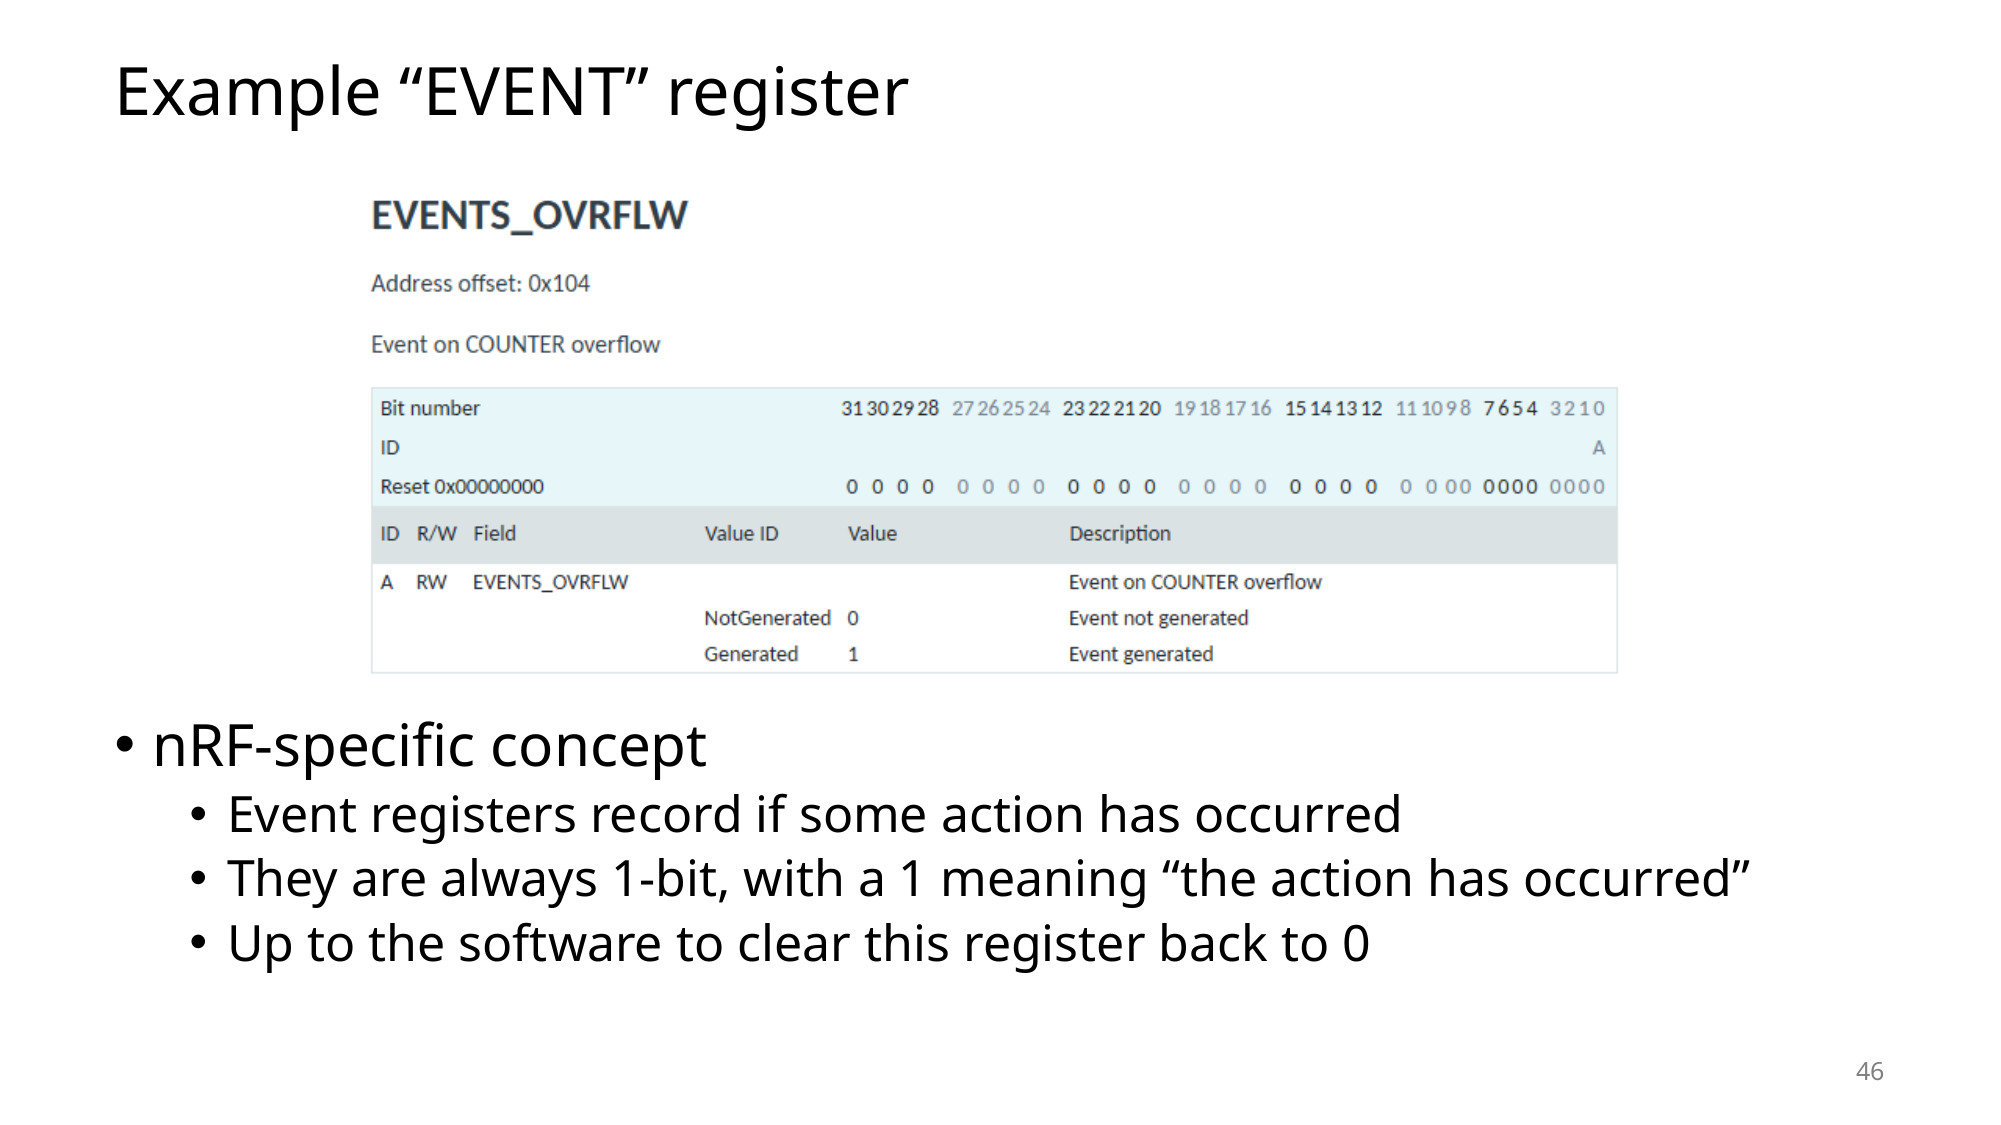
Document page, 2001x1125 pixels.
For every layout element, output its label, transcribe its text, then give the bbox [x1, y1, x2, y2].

title Example “EVENT” register [99, 37, 1900, 150]
picture [362, 187, 1637, 688]
list nRF-specific concept Event registers record if some action has occurred They are always 1-bit, with a 1 meaning “the action has occurred” Up to the software to clear this register back to 0 [99, 708, 1900, 1013]
slide_number 46 [1749, 1042, 1900, 1103]
